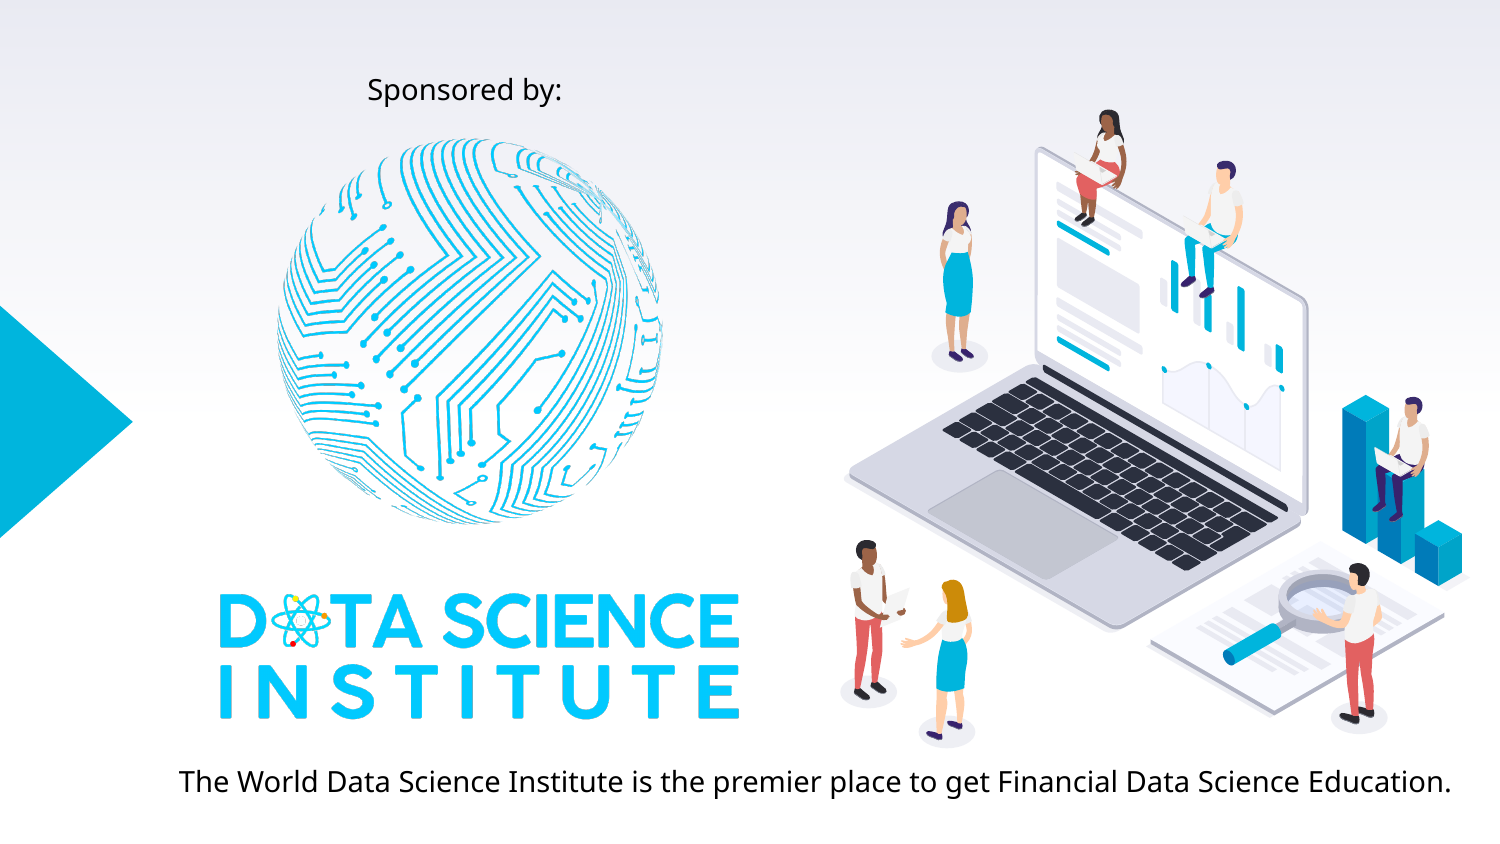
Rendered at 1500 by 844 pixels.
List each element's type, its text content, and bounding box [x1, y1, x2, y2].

picture [0, 109, 991, 749]
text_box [991, 109, 1471, 749]
text_box Sponsored by: [352, 56, 674, 108]
text_box The World Data Science Institute is the premier place to get Financial Data Science Education. [43, 748, 1500, 844]
